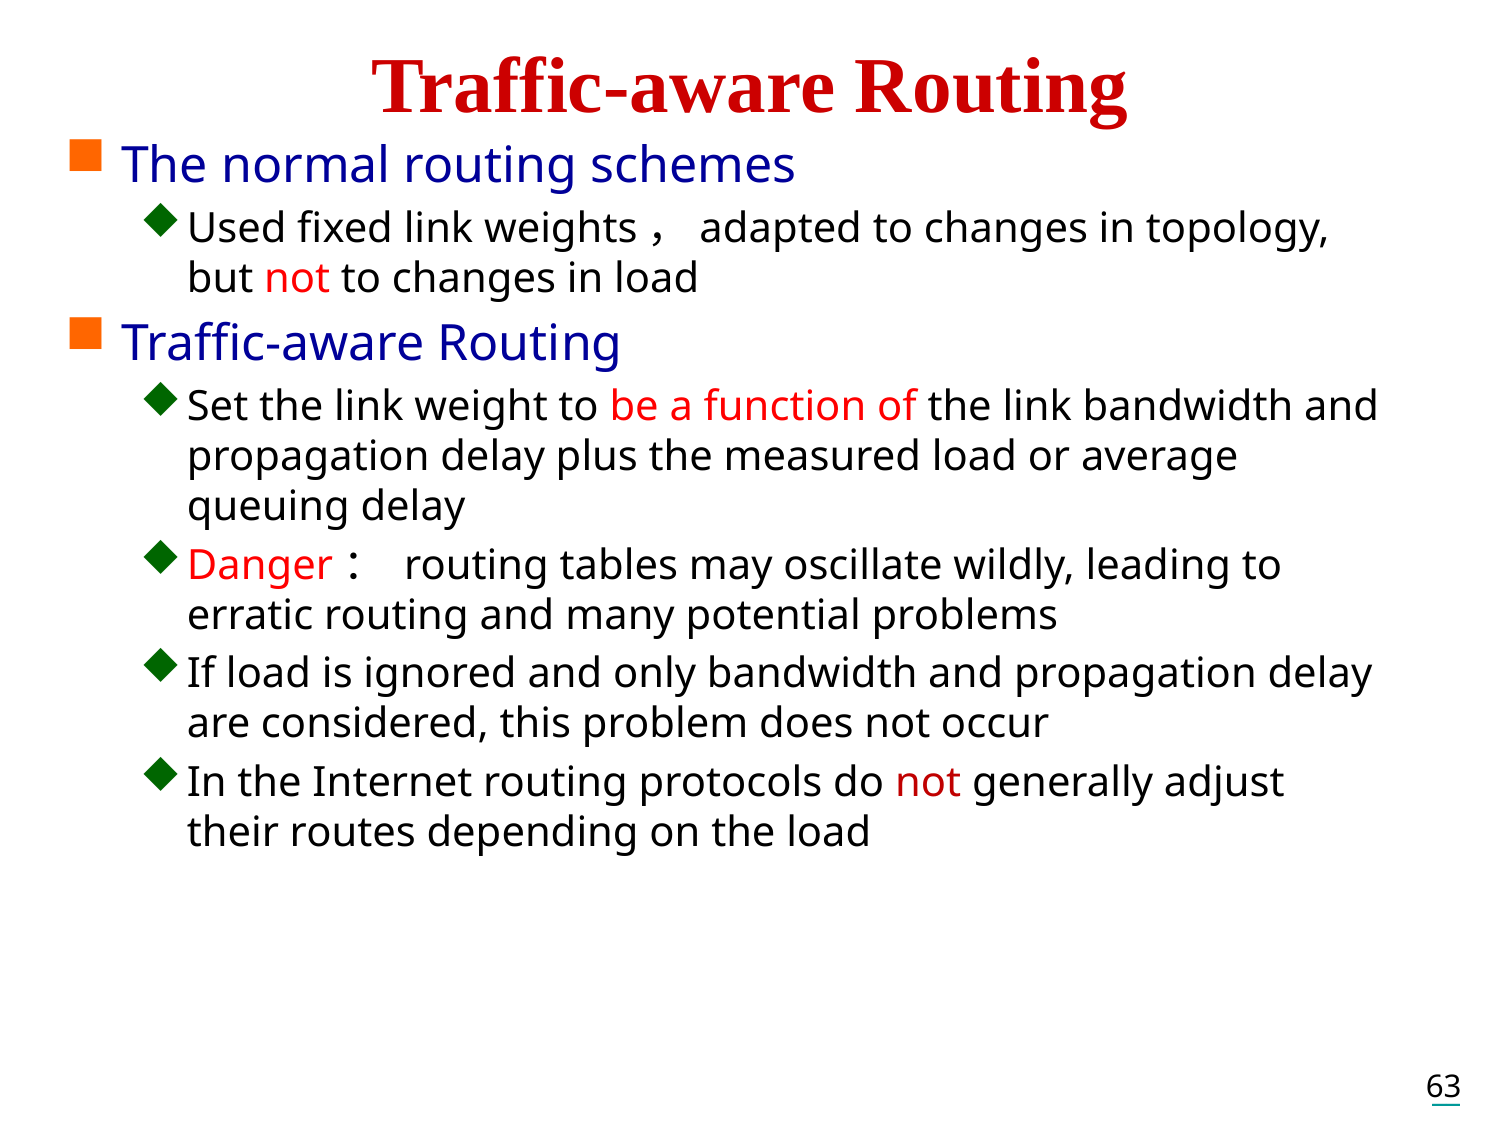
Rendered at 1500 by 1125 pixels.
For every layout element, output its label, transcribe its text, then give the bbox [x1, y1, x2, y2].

title Traffic-aware Routing [74, 24, 1426, 138]
list The normal routing schemes Used fixed link weights，adapted to changes in topology, but not to changes in load Traffic-aware Routing Set the link weight to be a function of the link bandwidth and propagation delay plus the measured load or average queuing delay Danger： routing tables may oscillate wildly, leading to erratic routing and many potential problems If load is ignored and only bandwidth and propagation delay are considered, this problem does not occur In the Internet routing protocols do not generally adjust their routes depending on the load [49, 124, 1401, 1093]
